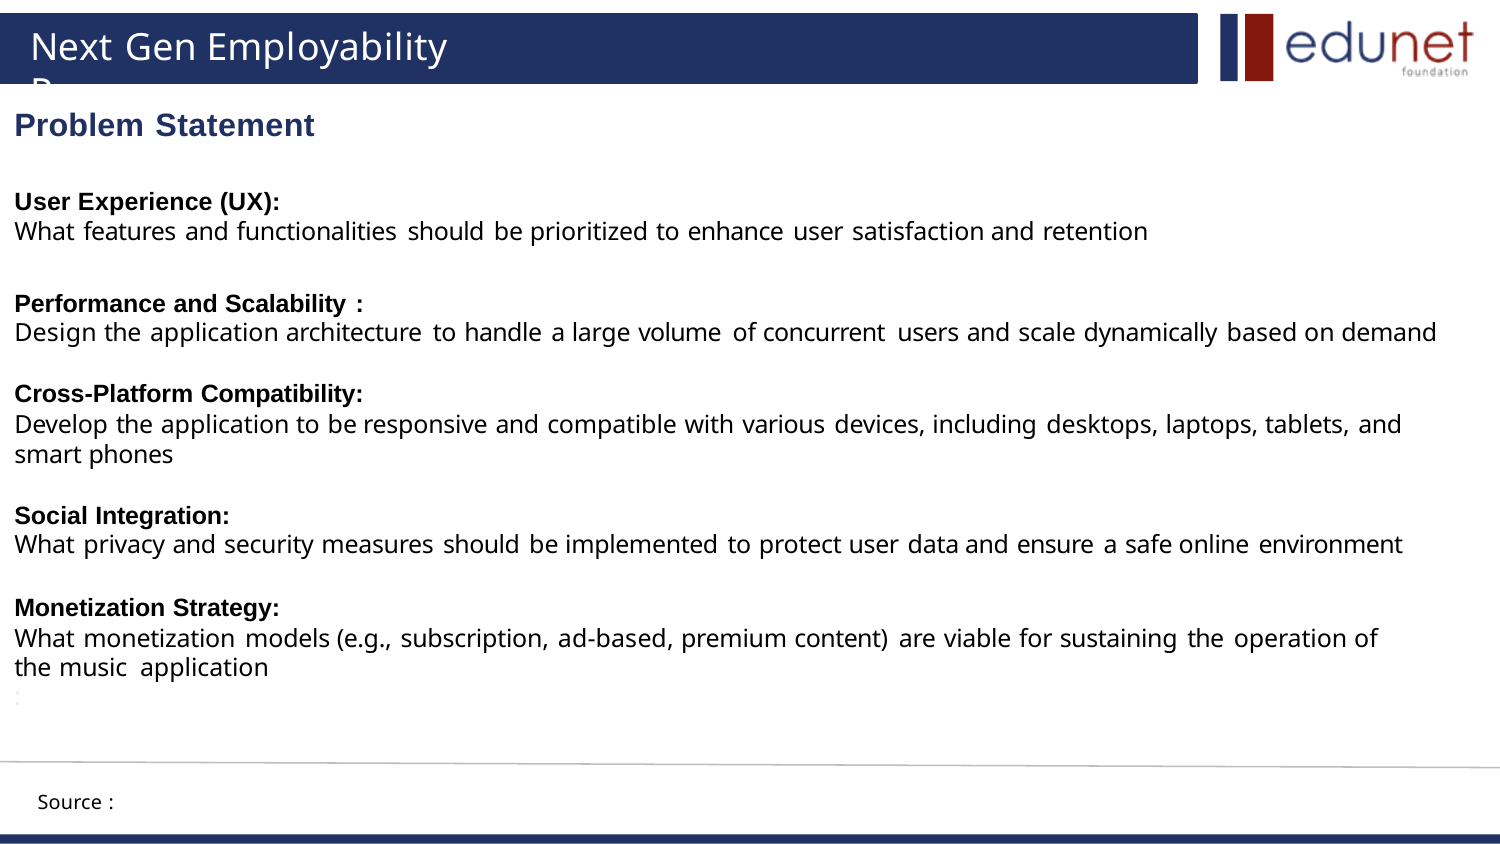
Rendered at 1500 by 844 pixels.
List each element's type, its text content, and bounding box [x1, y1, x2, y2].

text_box Source : [35, 789, 118, 814]
text_box Problem Statement User Experience (UX): What features and functionalities should be prioritized to enhance user satisfaction and retention Performance and Scalability : Design the application architecture to handle a large volume of concurrent users and scale dynamically based on demand Cross-Platform Compatibility: Develop the application to be responsive and compatible with various devices, including desktops, laptops, tablets, and smart phones Social Integration: What privacy and security measures should be implemented to protect user data and ensure a safe online environment Monetization Strategy: What monetization models (e.g., subscription, ad-based, premium content) are viable for sustaining the operation of the music application : [12, 101, 1476, 711]
picture [1285, 20, 1474, 77]
title Next Gen Employability Program [28, 21, 576, 101]
